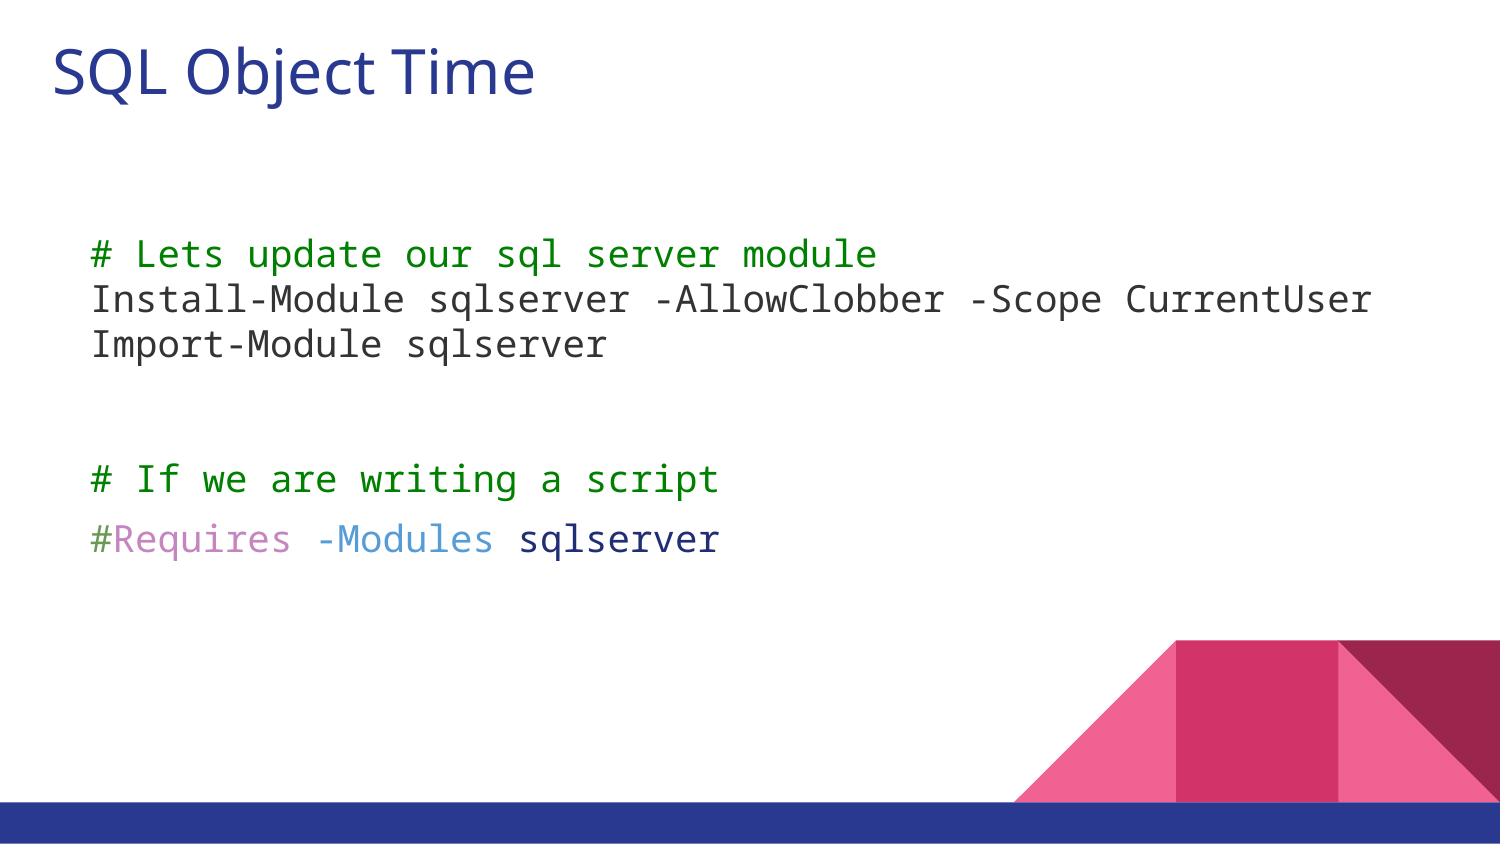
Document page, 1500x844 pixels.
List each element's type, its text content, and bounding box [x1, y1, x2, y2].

title SQL Object Time [37, 16, 1388, 199]
list # Lets update our sql server module Install-Module sqlserver -AllowClobber -Scope CurrentUser Import-Module sqlserver # If we are writing a script #Requires -Modules sqlserver [75, 215, 1425, 808]
